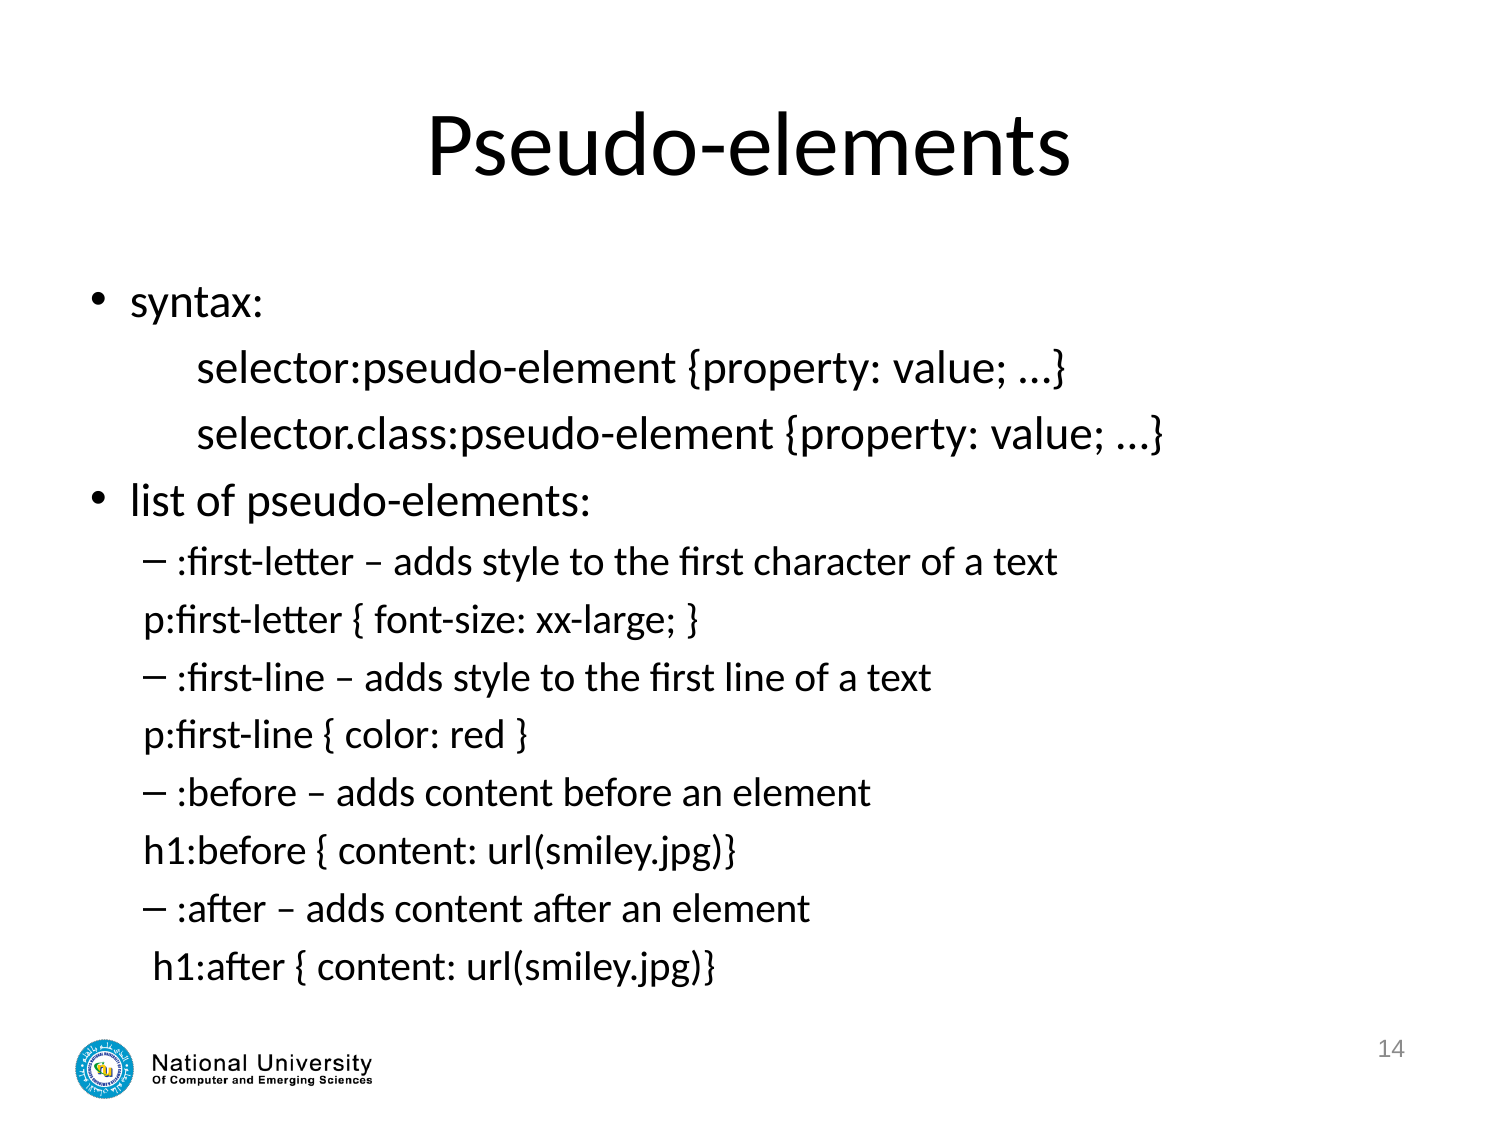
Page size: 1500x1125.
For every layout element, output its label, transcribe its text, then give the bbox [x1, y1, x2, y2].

picture [111, 1039, 134, 1064]
picture [75, 1039, 98, 1065]
list syntax: selector:pseudo-element {property: value; …} selector.class:pseudo-element {property: value; …} list of pseudo-elements: :first-letter – adds style to the first character of a text p:first-letter { font-size: xx-large; } :first-line – adds style to the first line of a text p:first-line { color: red } :before – adds content before an element h1:before { content: url(smiley.jpg)} :after – adds content after an element h1:after { content: url(smiley.jpg)} [75, 262, 1425, 1005]
slide_number 14 [1362, 1025, 1450, 1100]
picture [87, 1052, 122, 1086]
picture [151, 1034, 382, 1104]
title Pseudo-elements [75, 45, 1425, 233]
picture [75, 1075, 100, 1099]
picture [111, 1074, 134, 1099]
